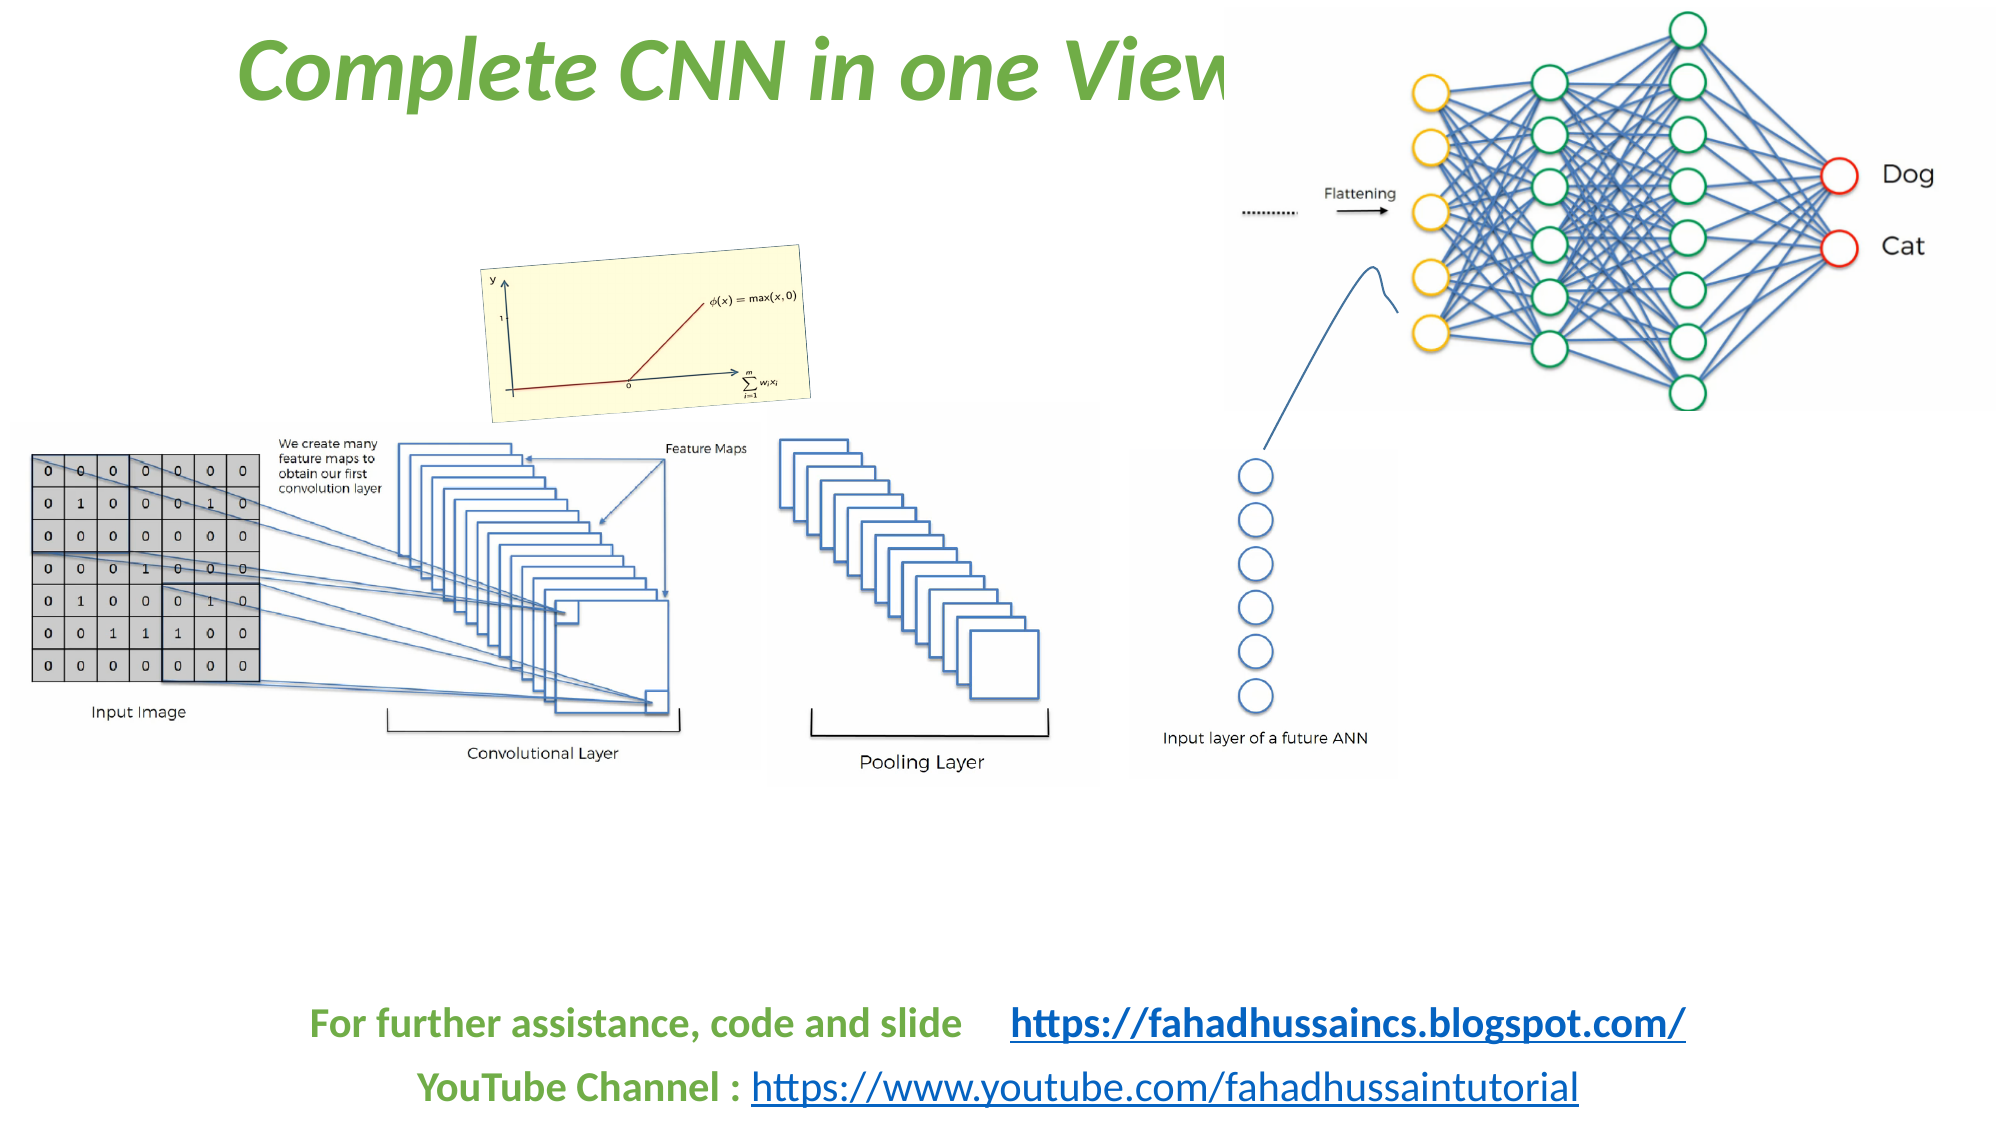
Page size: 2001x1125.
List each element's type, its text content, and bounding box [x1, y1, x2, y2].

text_box [1262, 411, 1302, 449]
picture [10, 245, 1100, 787]
picture [1129, 449, 1398, 779]
text_box Complete CNN in one View [222, 1, 1267, 127]
picture [1224, 6, 1996, 411]
subtitle For further assistance, code and slide https://fahadhussaincs.blogspot.com/ YouTube Channel : https://www.youtube.com/fahadhussaintutorial [18, 993, 1978, 1118]
